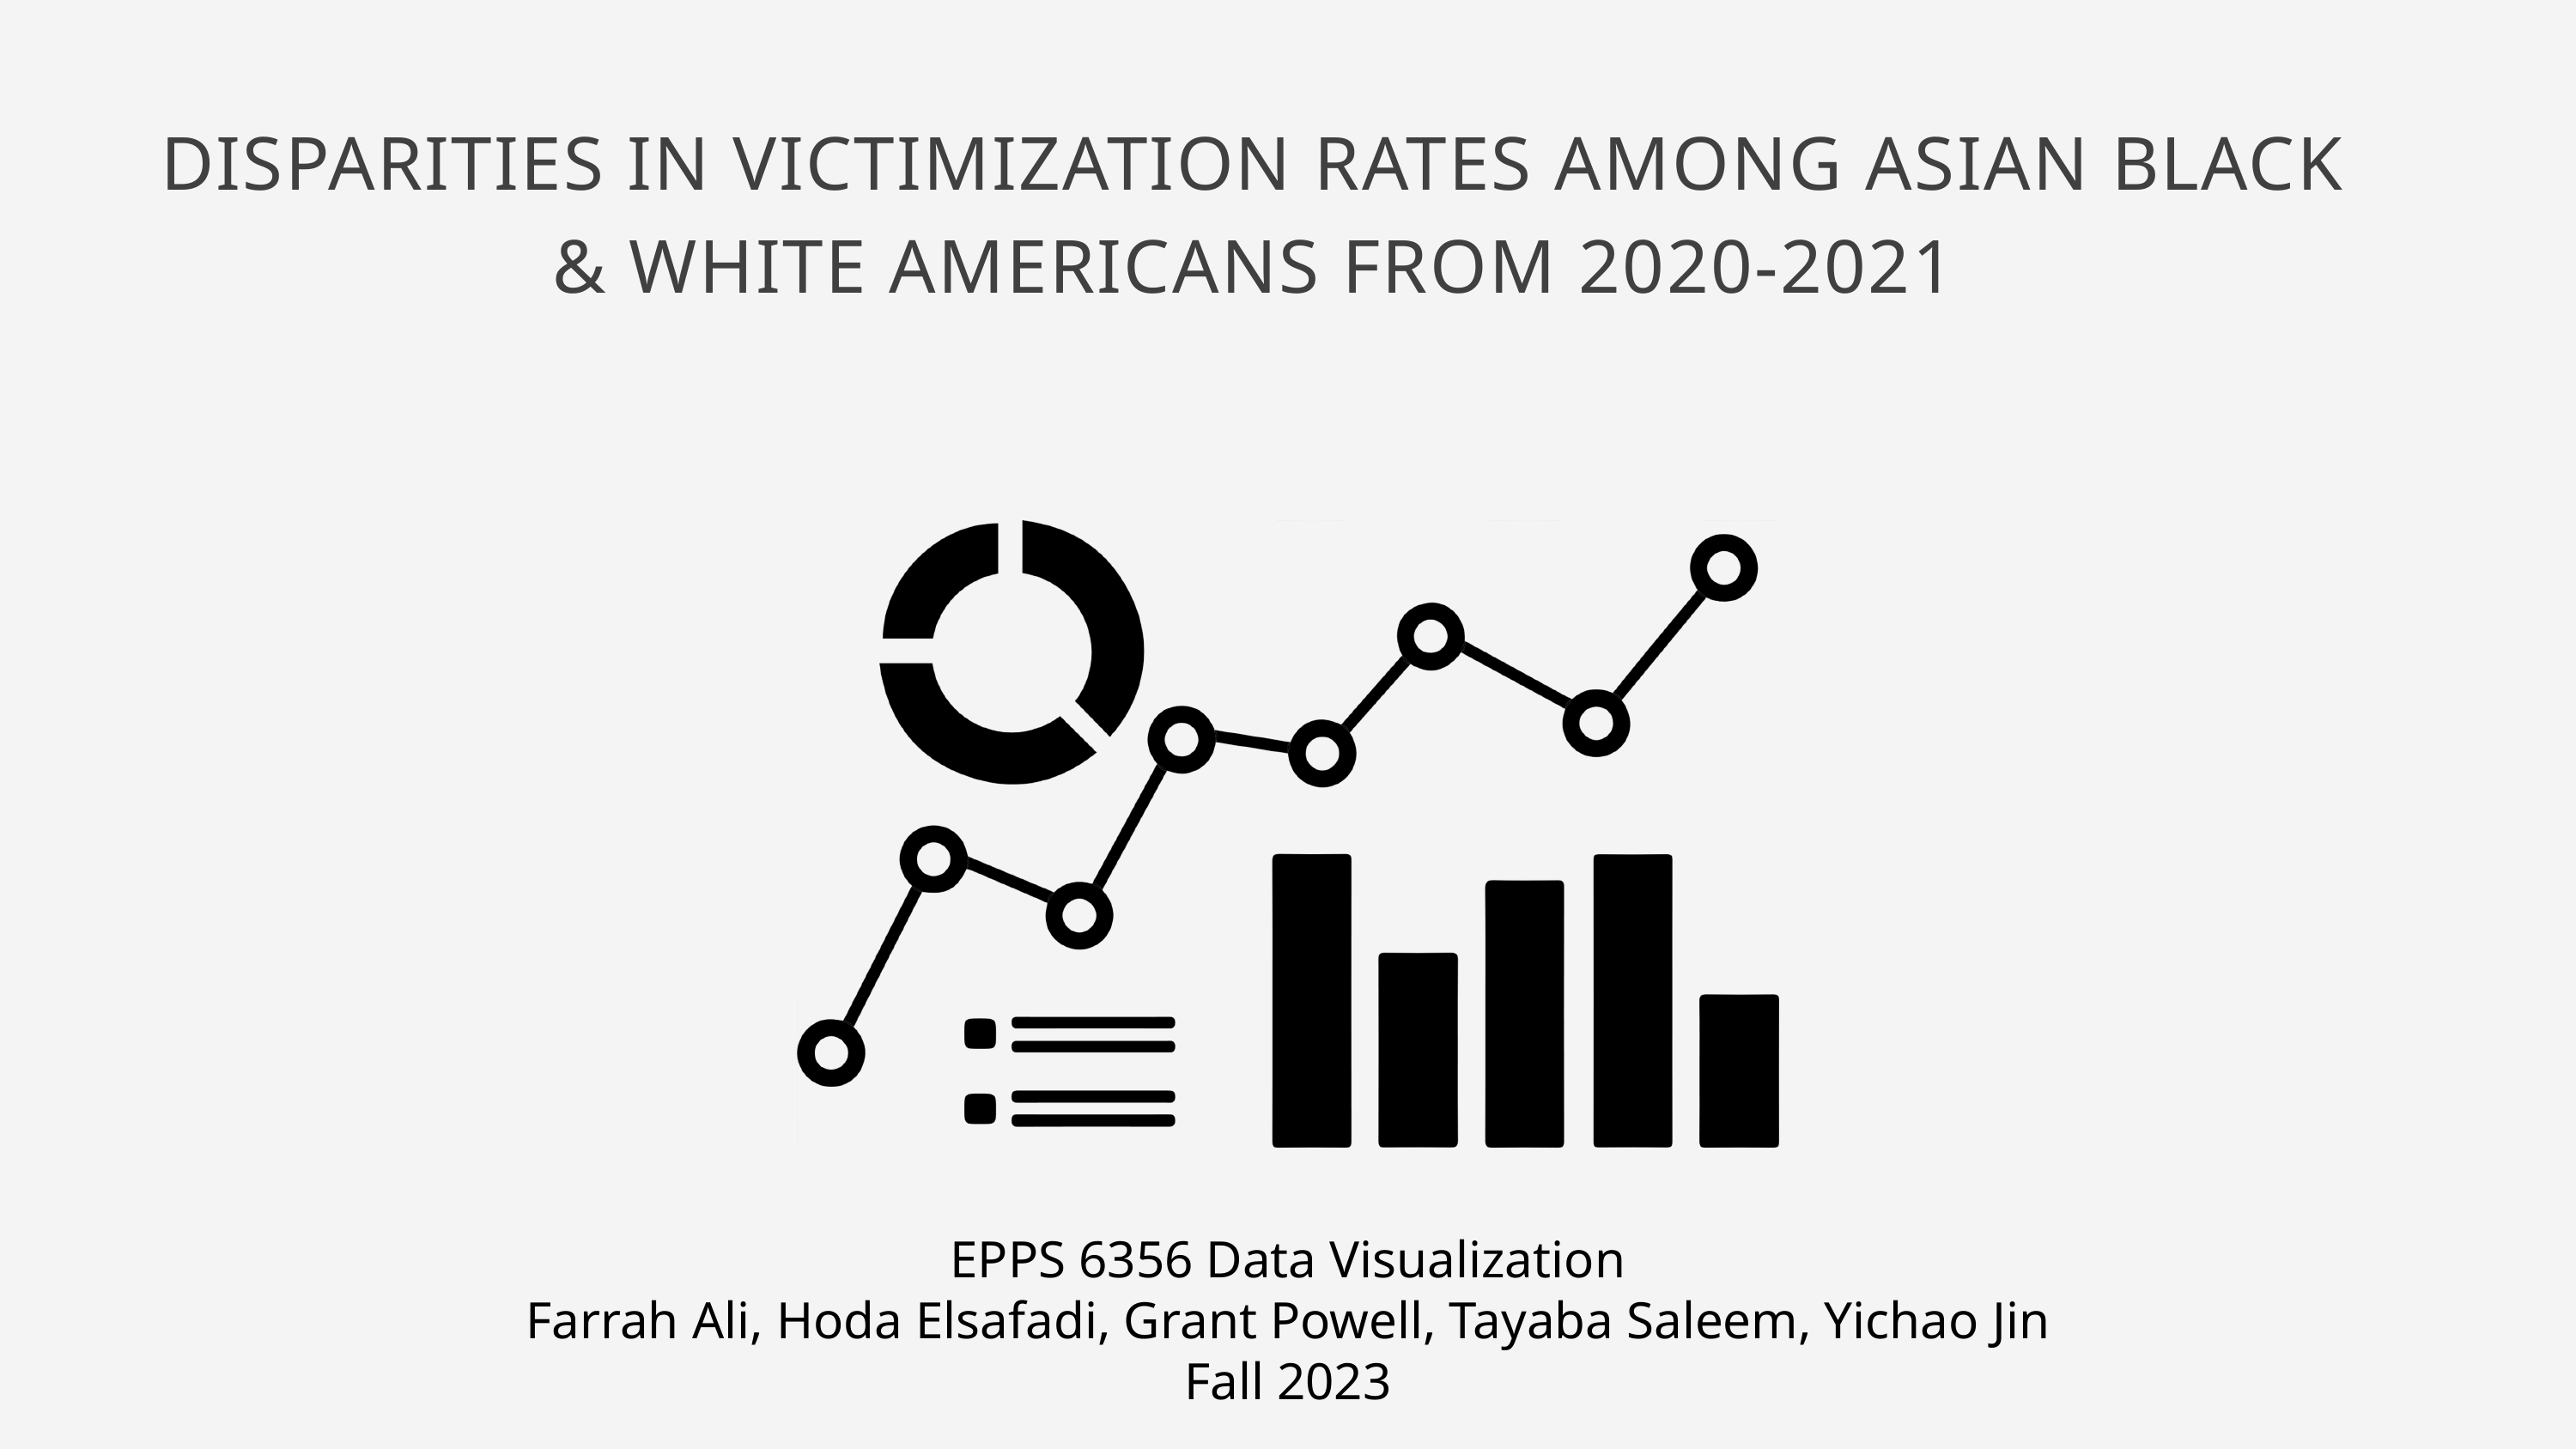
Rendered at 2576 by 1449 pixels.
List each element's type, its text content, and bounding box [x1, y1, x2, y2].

text_box EPPS 6356 Data Visualization Farrah Ali, Hoda Elsafadi, Grant Powell, Tayaba Saleem, Yichao Jin Fall 2023 [379, 1226, 2197, 1410]
text_box DISPARITIES IN VICTIMIZATION RATES AMONG ASIAN BLACK & WHITE AMERICANS FROM 2020-2021 [144, 102, 2365, 308]
text_box [797, 520, 1779, 1148]
